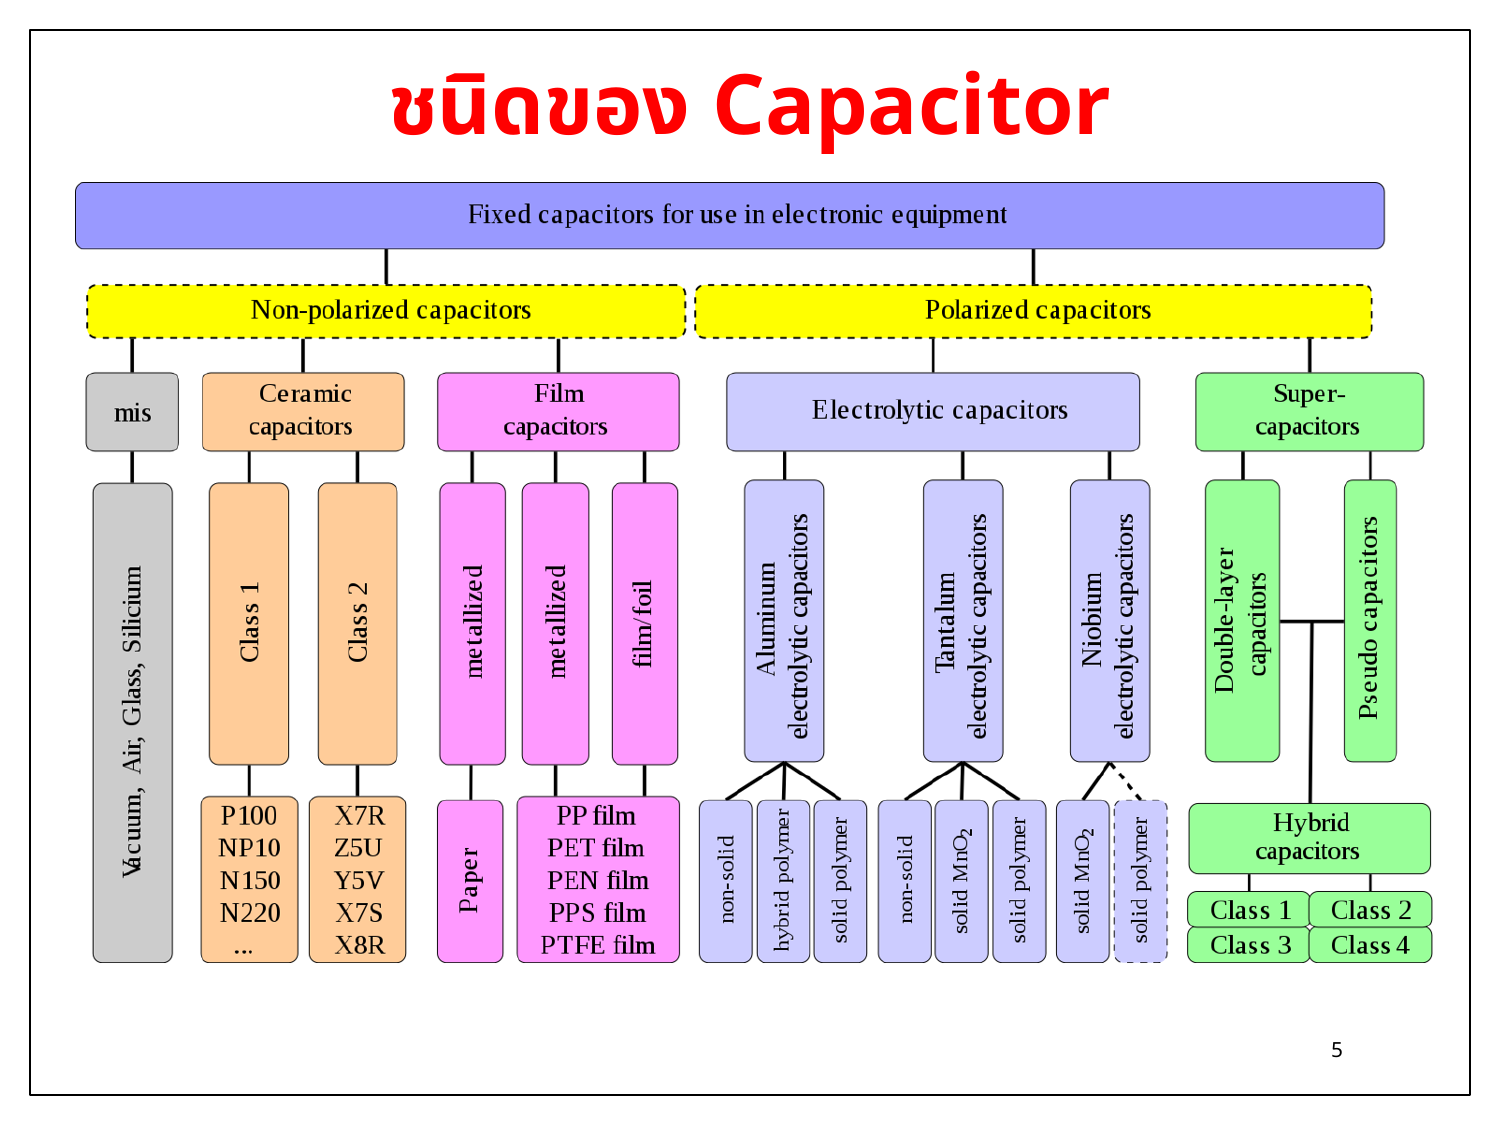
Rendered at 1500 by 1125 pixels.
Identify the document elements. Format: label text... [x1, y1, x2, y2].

slide_number 5 [1147, 1020, 1358, 1081]
picture [55, 174, 1445, 976]
text_box ชนิดของ Capacitor [373, 44, 1127, 159]
